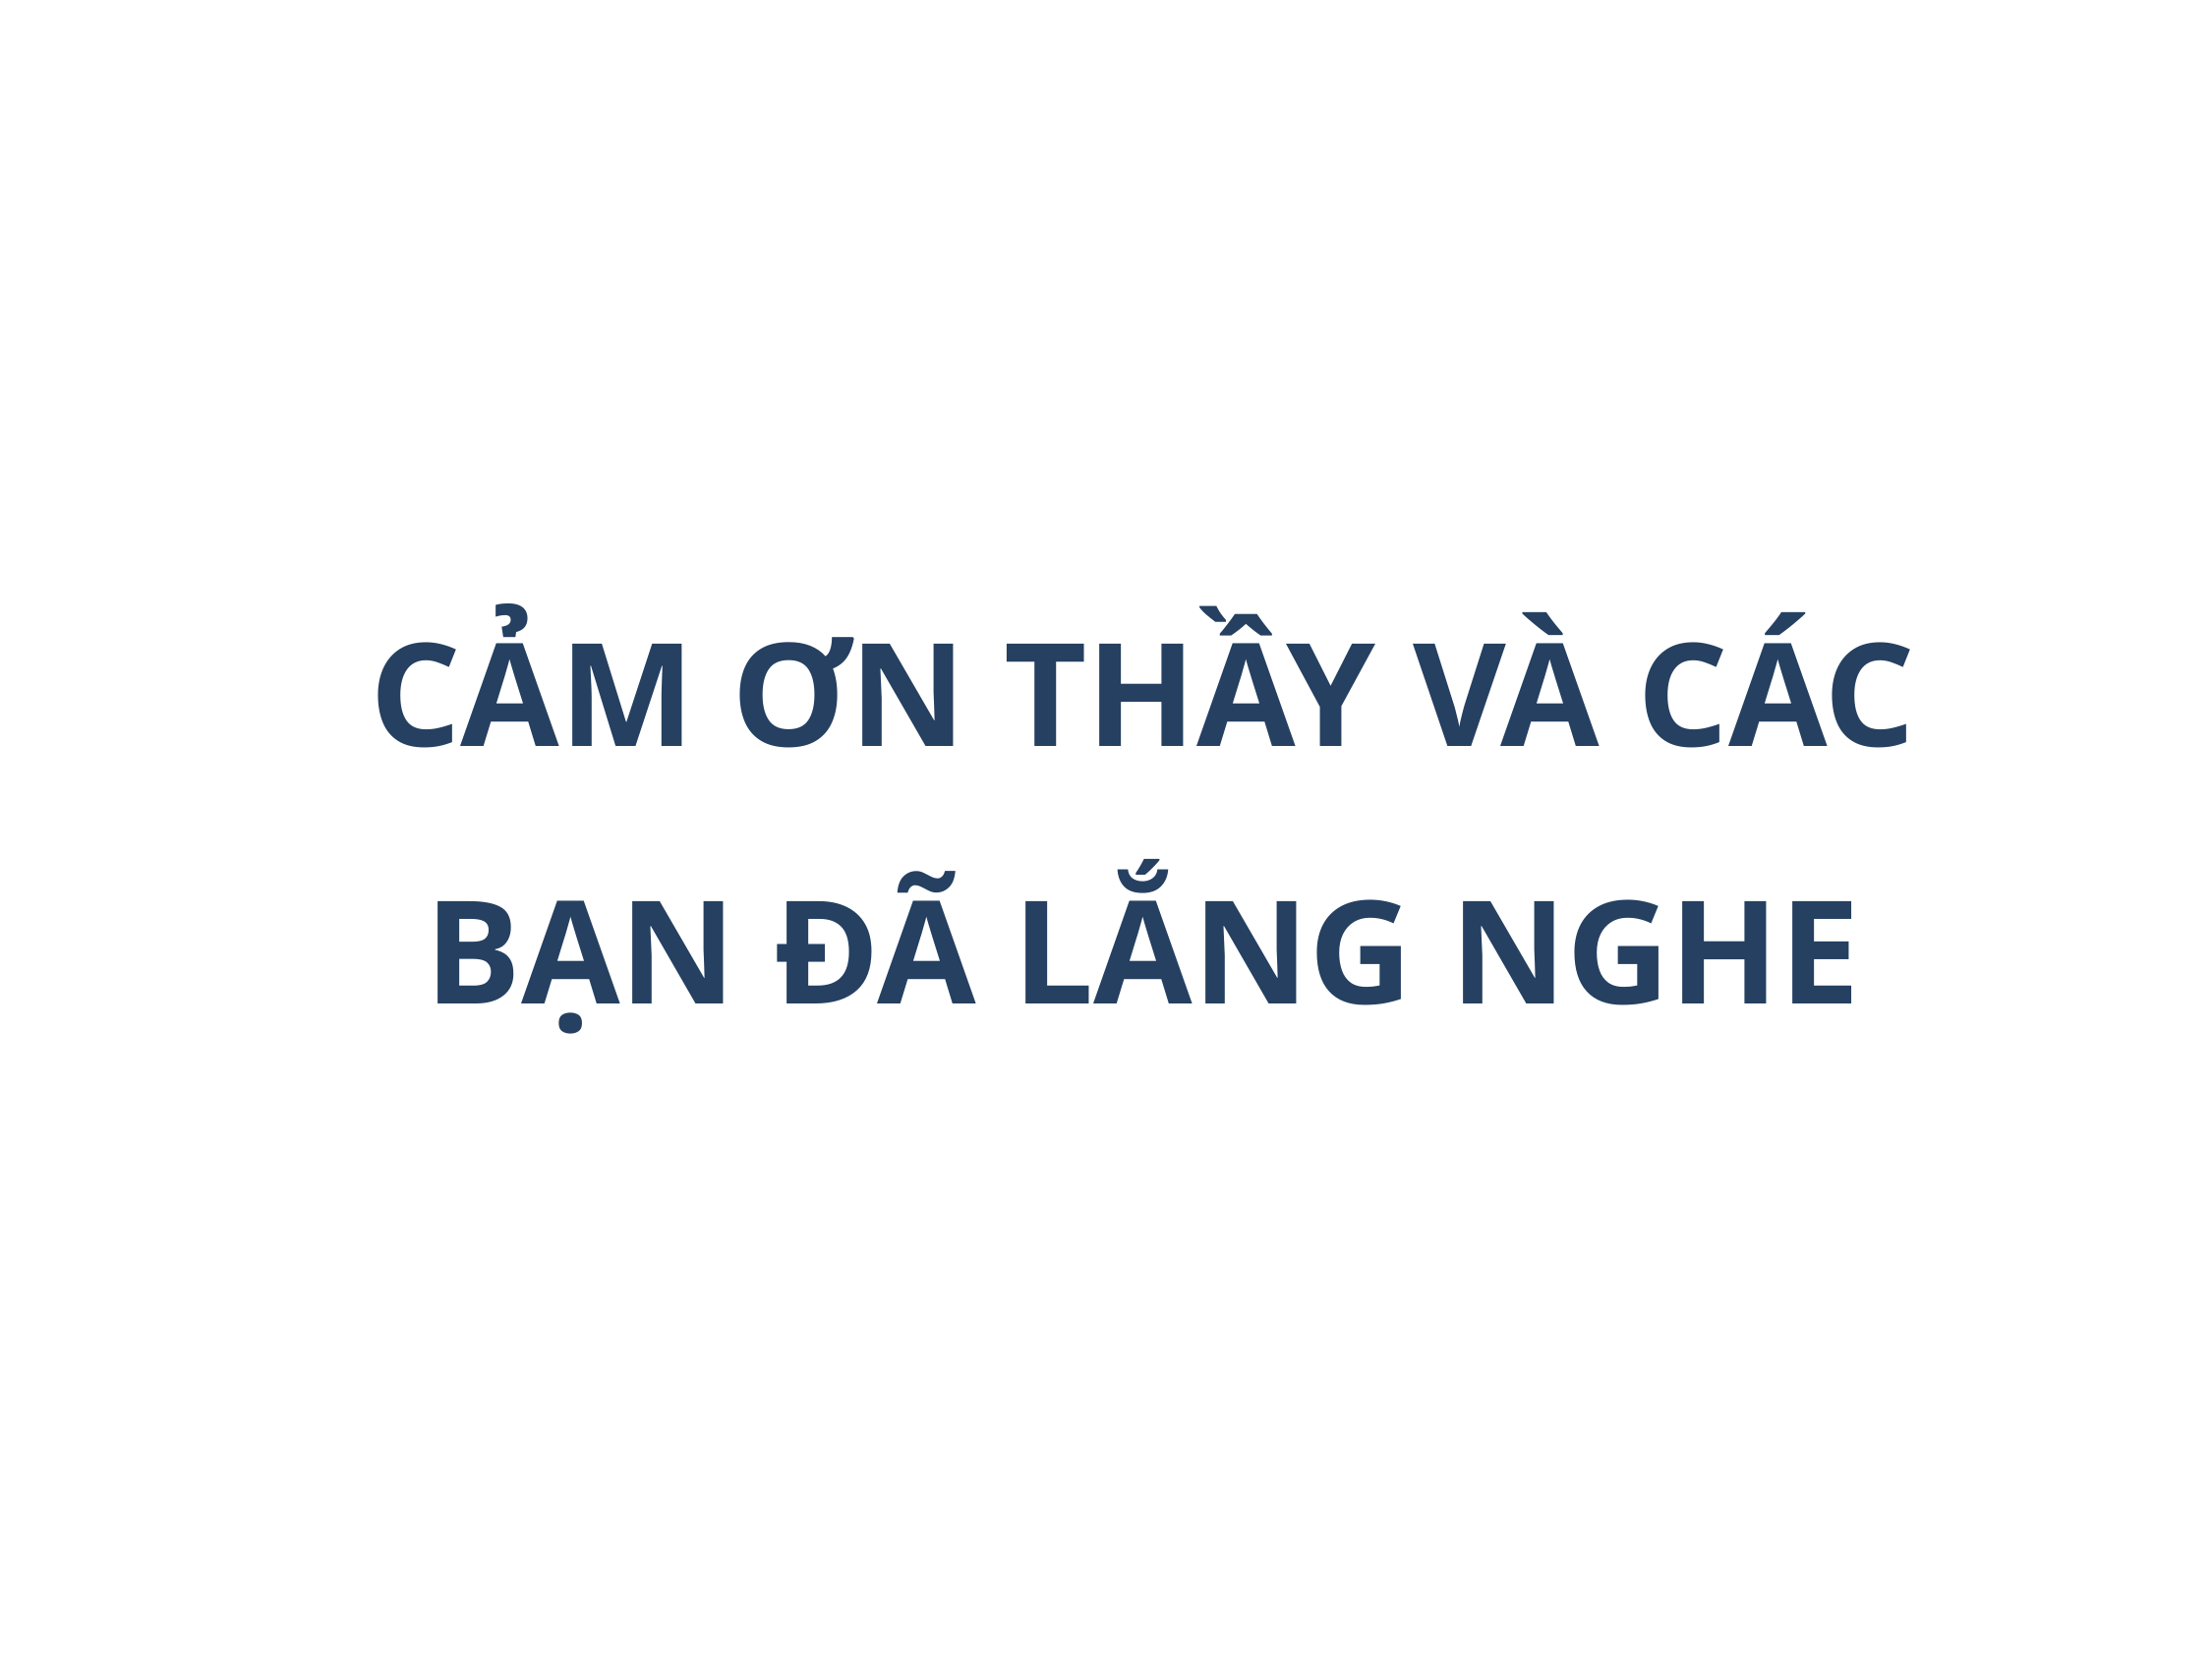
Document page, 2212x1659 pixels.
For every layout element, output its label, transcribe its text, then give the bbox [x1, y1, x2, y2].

text_box CẢM ƠN THẦY VÀ CÁC BẠN ĐÃ LẮNG NGHE [245, 509, 2040, 1041]
